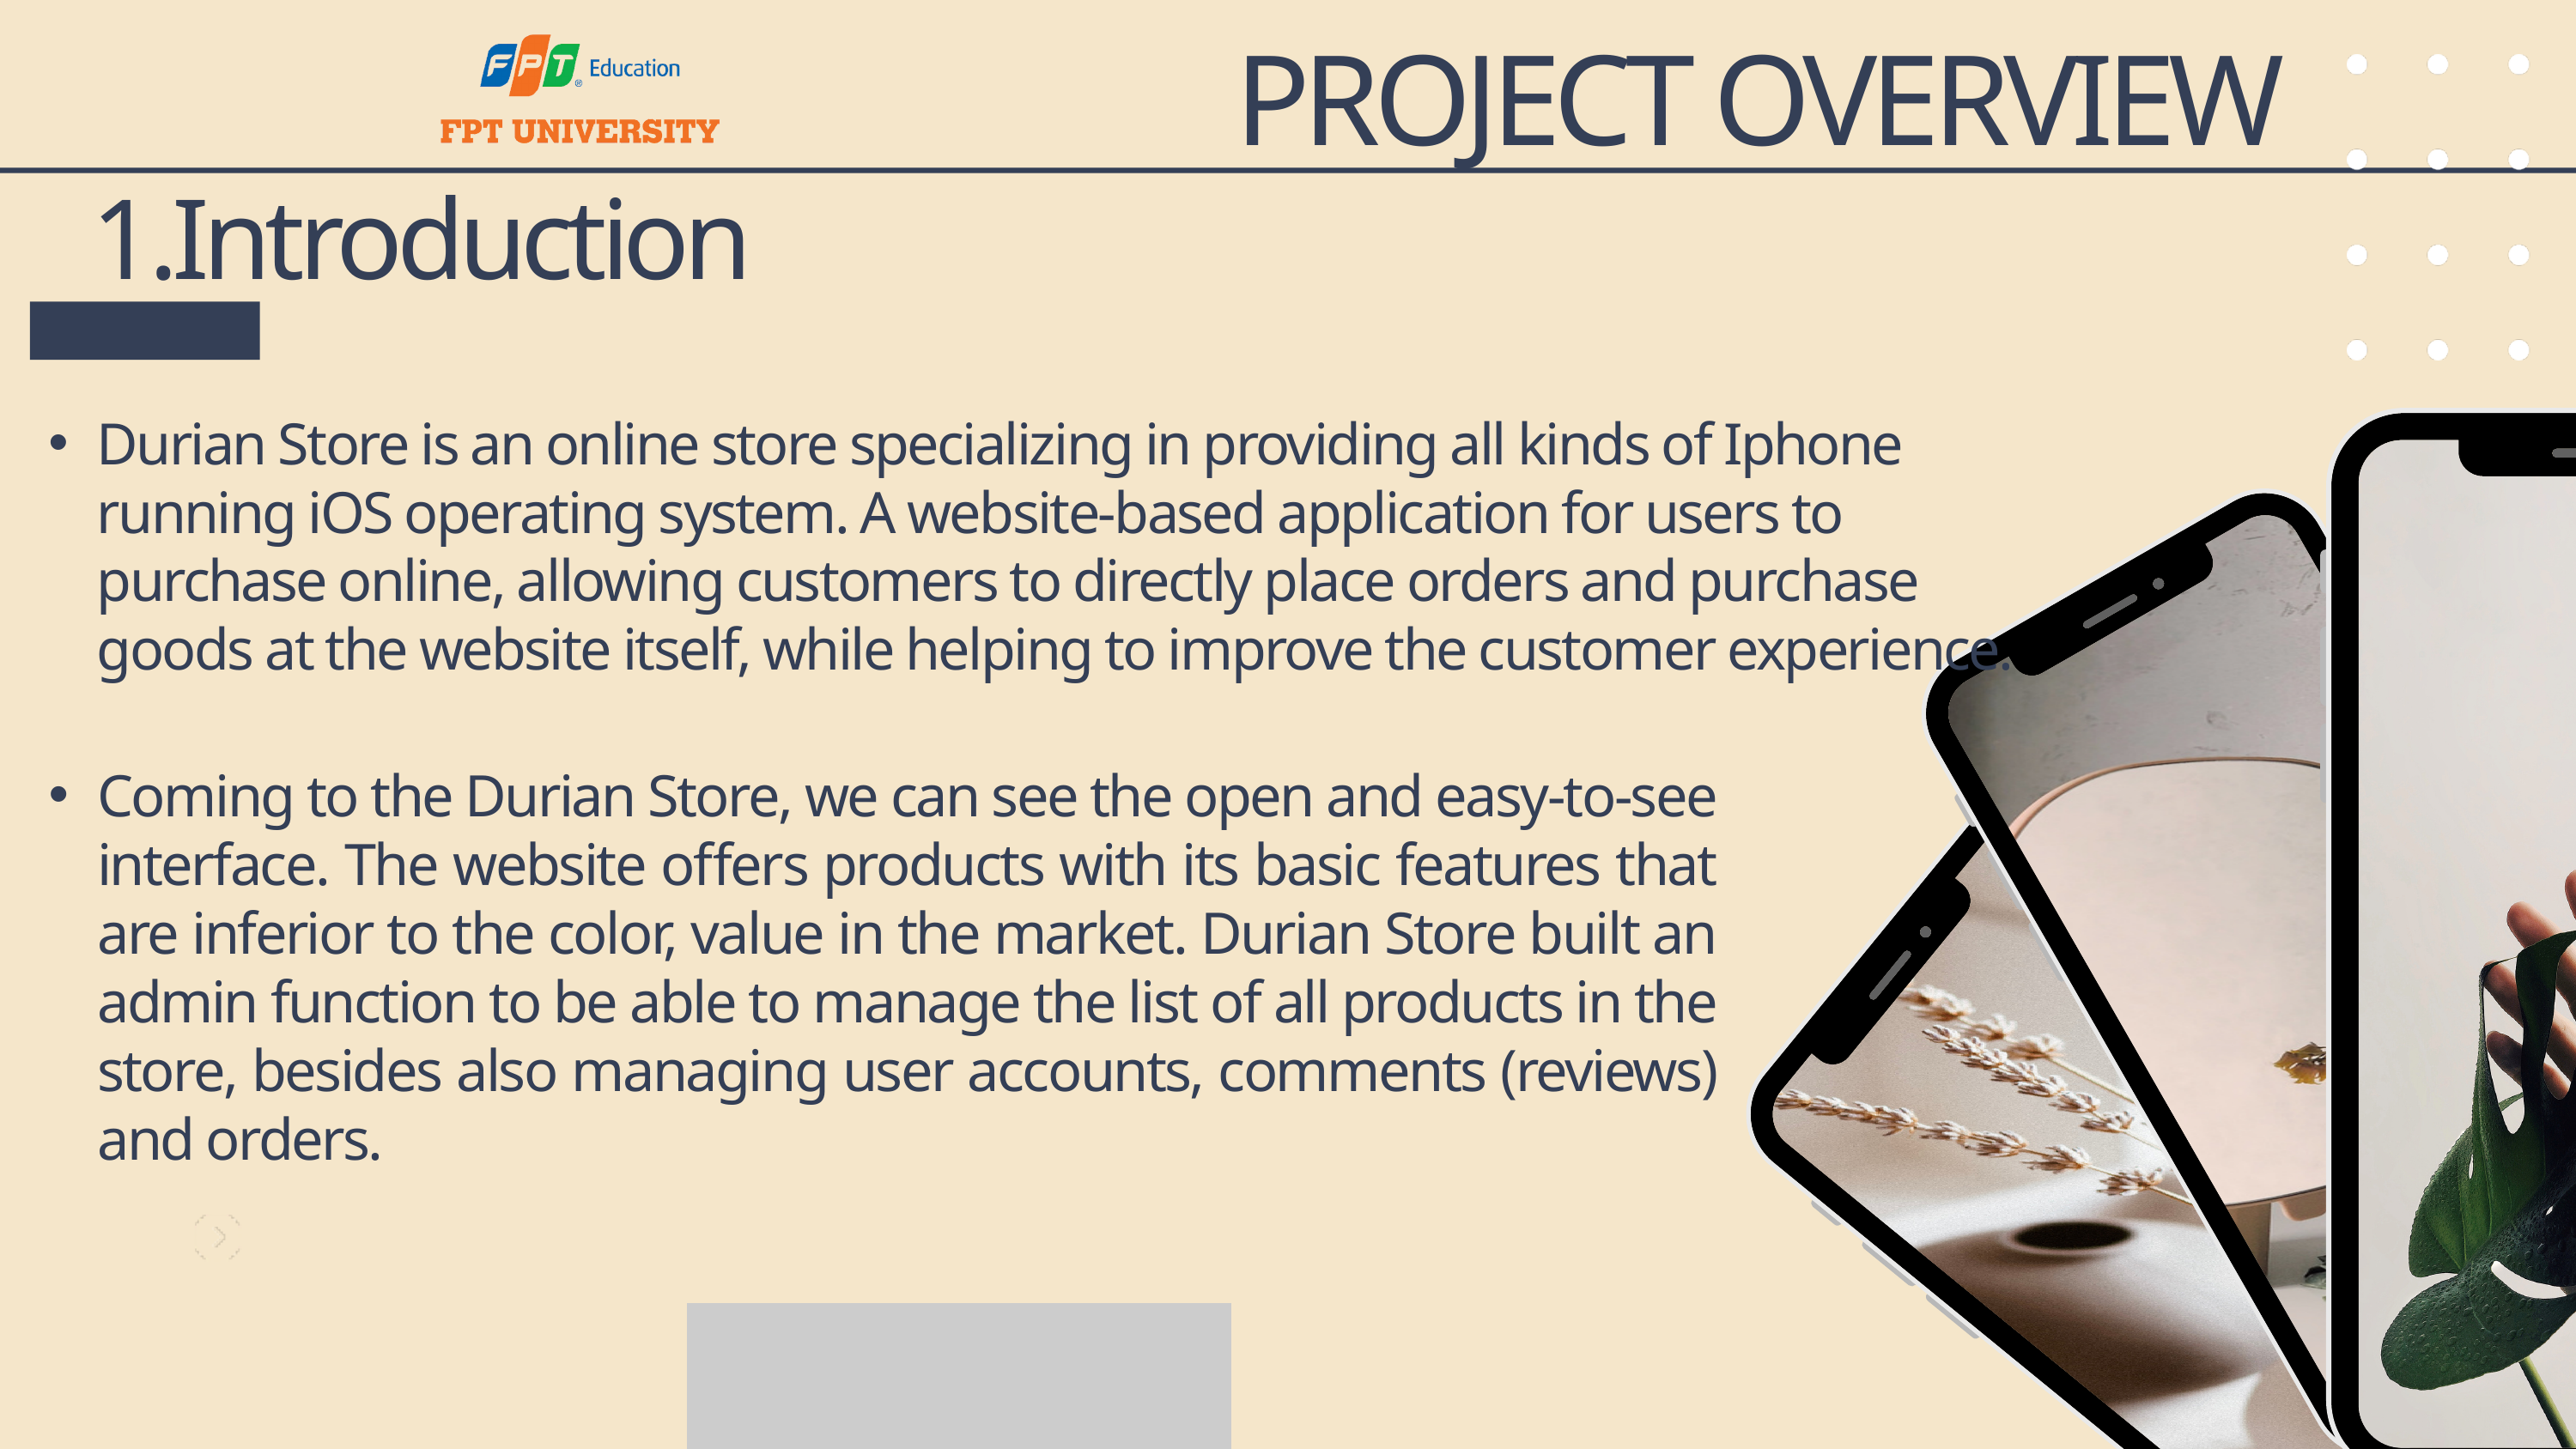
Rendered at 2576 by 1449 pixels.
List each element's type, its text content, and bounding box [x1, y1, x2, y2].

text_box Coming to the Durian Store, we can see the open and easy-to-see interface. The website offers products with its basic features that are inferior to the color, value in the market. Durian Store built an admin function to be able to manage the list of all products in the store, besides also managing user accounts, comments (reviews) and orders. [0, 759, 1716, 1172]
picture [1948, 646, 2088, 785]
text_box [422, 3, 728, 171]
text_box [0, 1303, 1441, 1449]
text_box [2319, 407, 2576, 1449]
picture [1772, 842, 1984, 1306]
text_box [2088, 515, 2315, 1430]
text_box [1984, 780, 2315, 1449]
text_box PROJECT OVERVIEW [969, 33, 2551, 171]
text_box [194, 1214, 242, 1262]
text_box [29, 301, 260, 361]
text_box Durian Store is an online store specializing in providing all kinds of Iphone running iOS operating system. A website-based application for users to purchase online, allowing customers to directly place orders and purchase goods at the website itself, while helping to improve the customer experience. [0, 407, 2032, 682]
text_box 1.Introduction [0, 179, 1213, 302]
text_box [2347, 54, 2576, 361]
